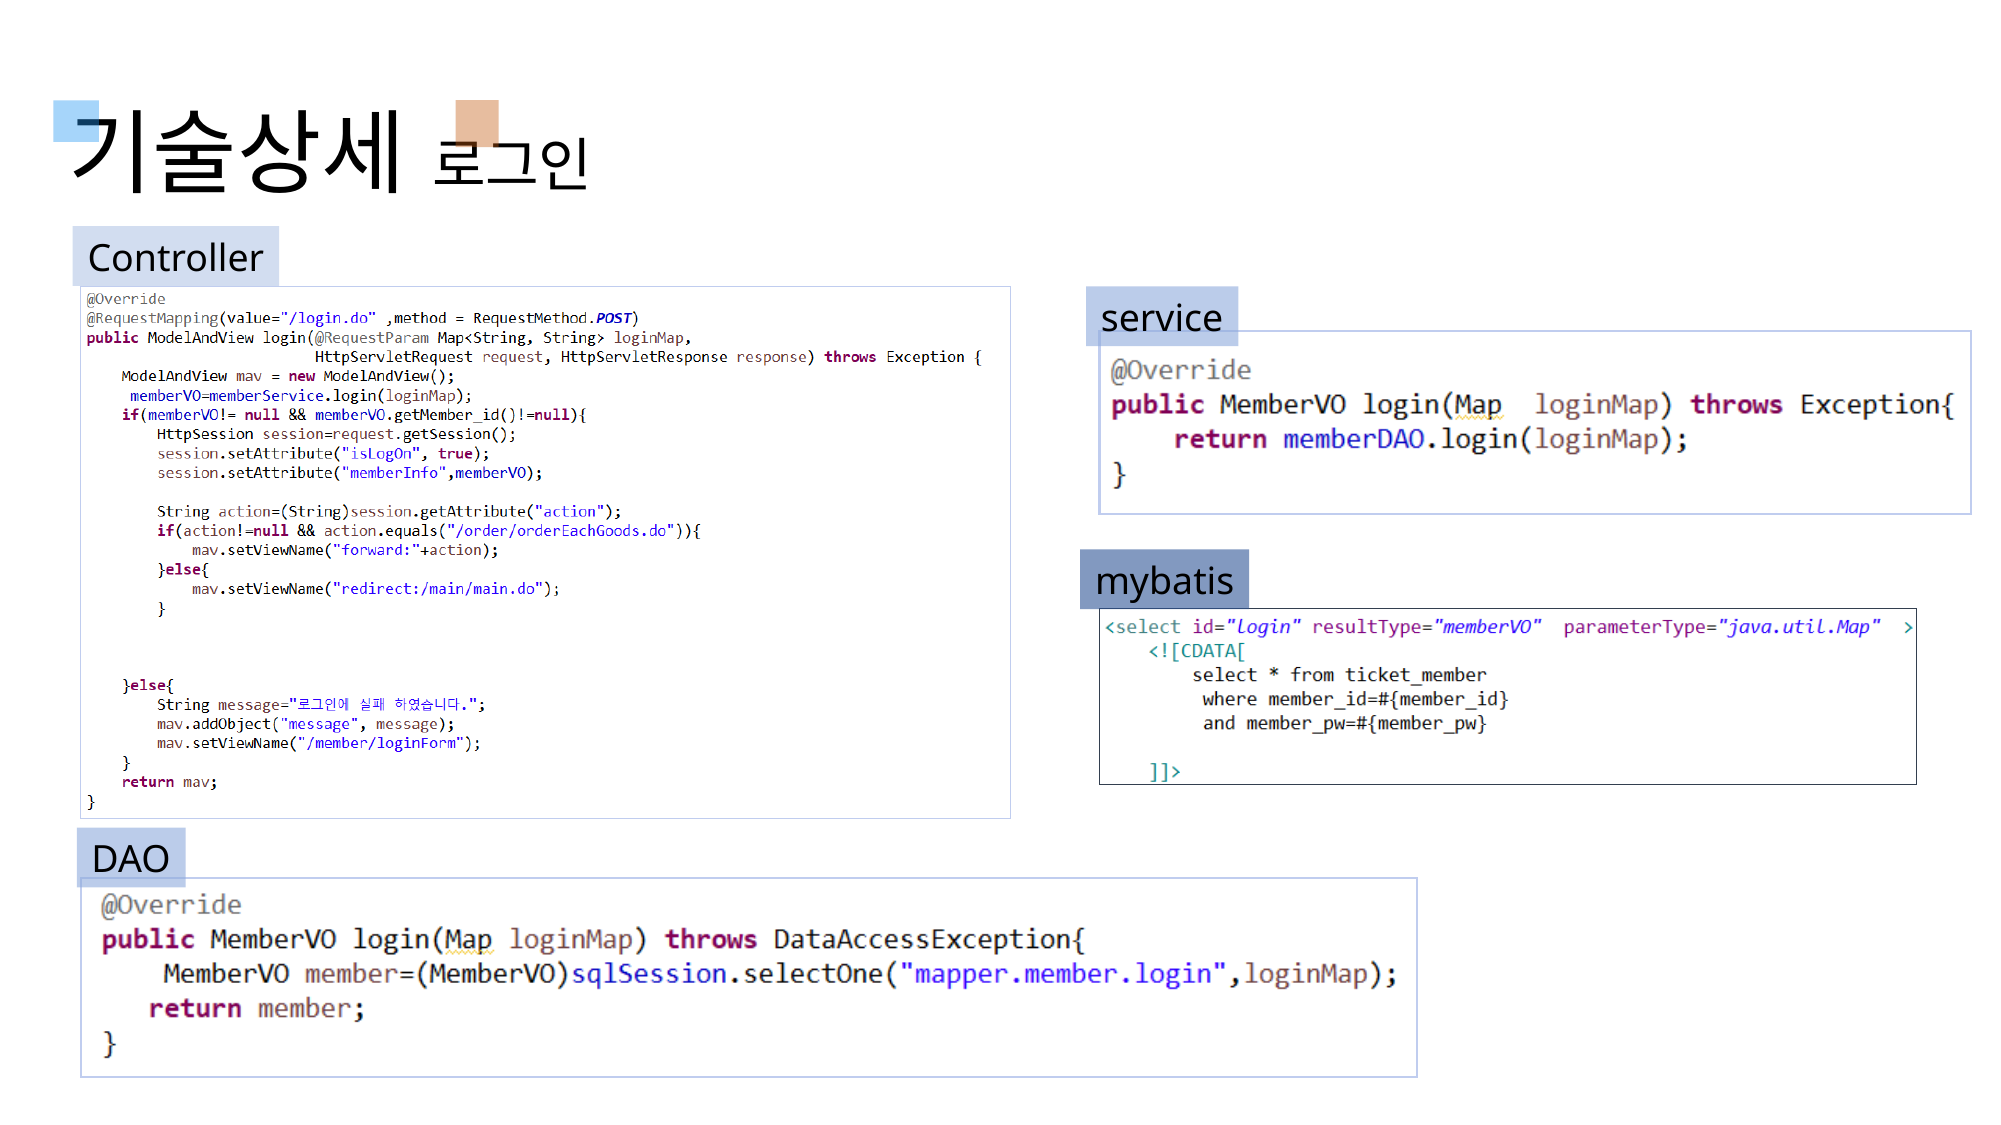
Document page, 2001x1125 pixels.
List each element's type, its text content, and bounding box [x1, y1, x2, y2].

picture [80, 878, 1417, 1077]
text_box Controller [72, 226, 280, 286]
picture [1099, 337, 1972, 514]
text_box DAO [76, 827, 186, 888]
text_box [455, 99, 500, 148]
picture [1099, 608, 1917, 784]
text_box 기술상세 로그인 [53, 47, 1779, 265]
text_box [52, 99, 100, 143]
text_box mybatis [1080, 549, 1250, 610]
text_box service [1086, 286, 1239, 347]
picture [80, 286, 1010, 819]
text_box [1239, 330, 1972, 337]
